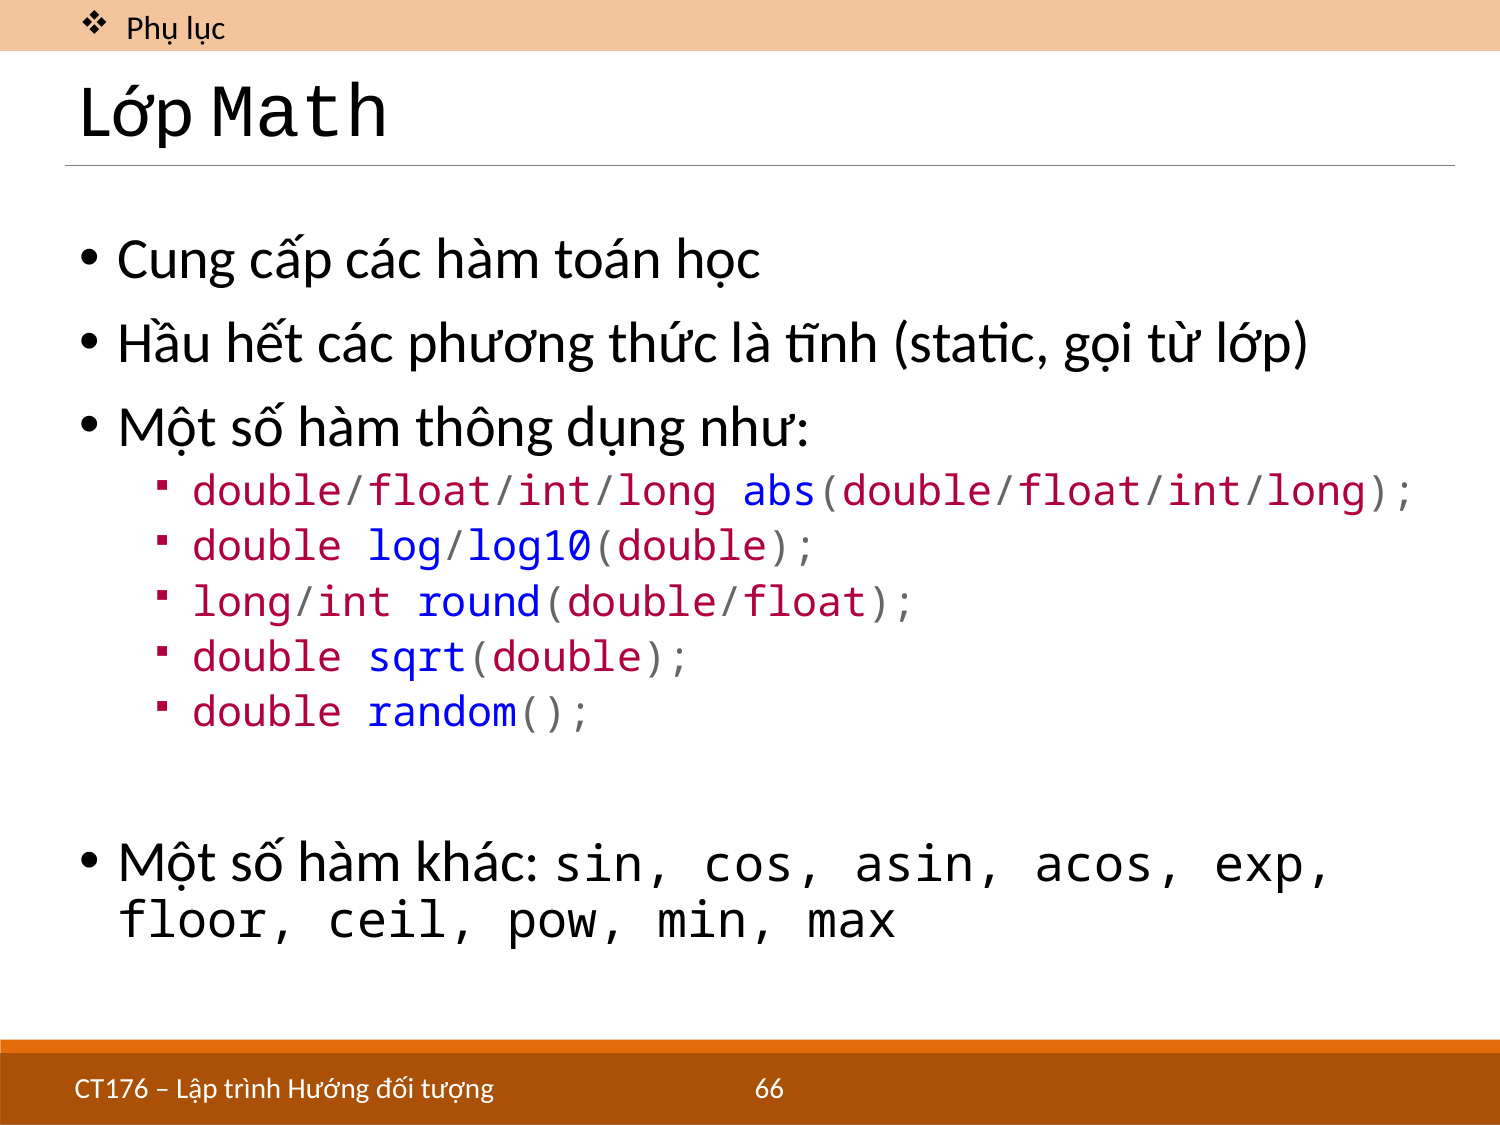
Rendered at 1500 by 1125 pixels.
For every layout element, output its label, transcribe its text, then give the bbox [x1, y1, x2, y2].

title Lớp Math [64, 59, 1455, 165]
list Cung cấp các hàm toán học Hầu hết các phương thức là tĩnh (static, gọi từ lớp) Một số hàm thông dụng như: double/float/int/long abs(double/float/int/long); double log/log10(double); long/int round(double/float); double sqrt(double); double random(); Một số hàm khác: sin, cos, asin, acos, exp, floor, ceil, pow, min, max [64, 220, 1455, 1024]
slide_number Phụ lục [64, 3, 1455, 50]
